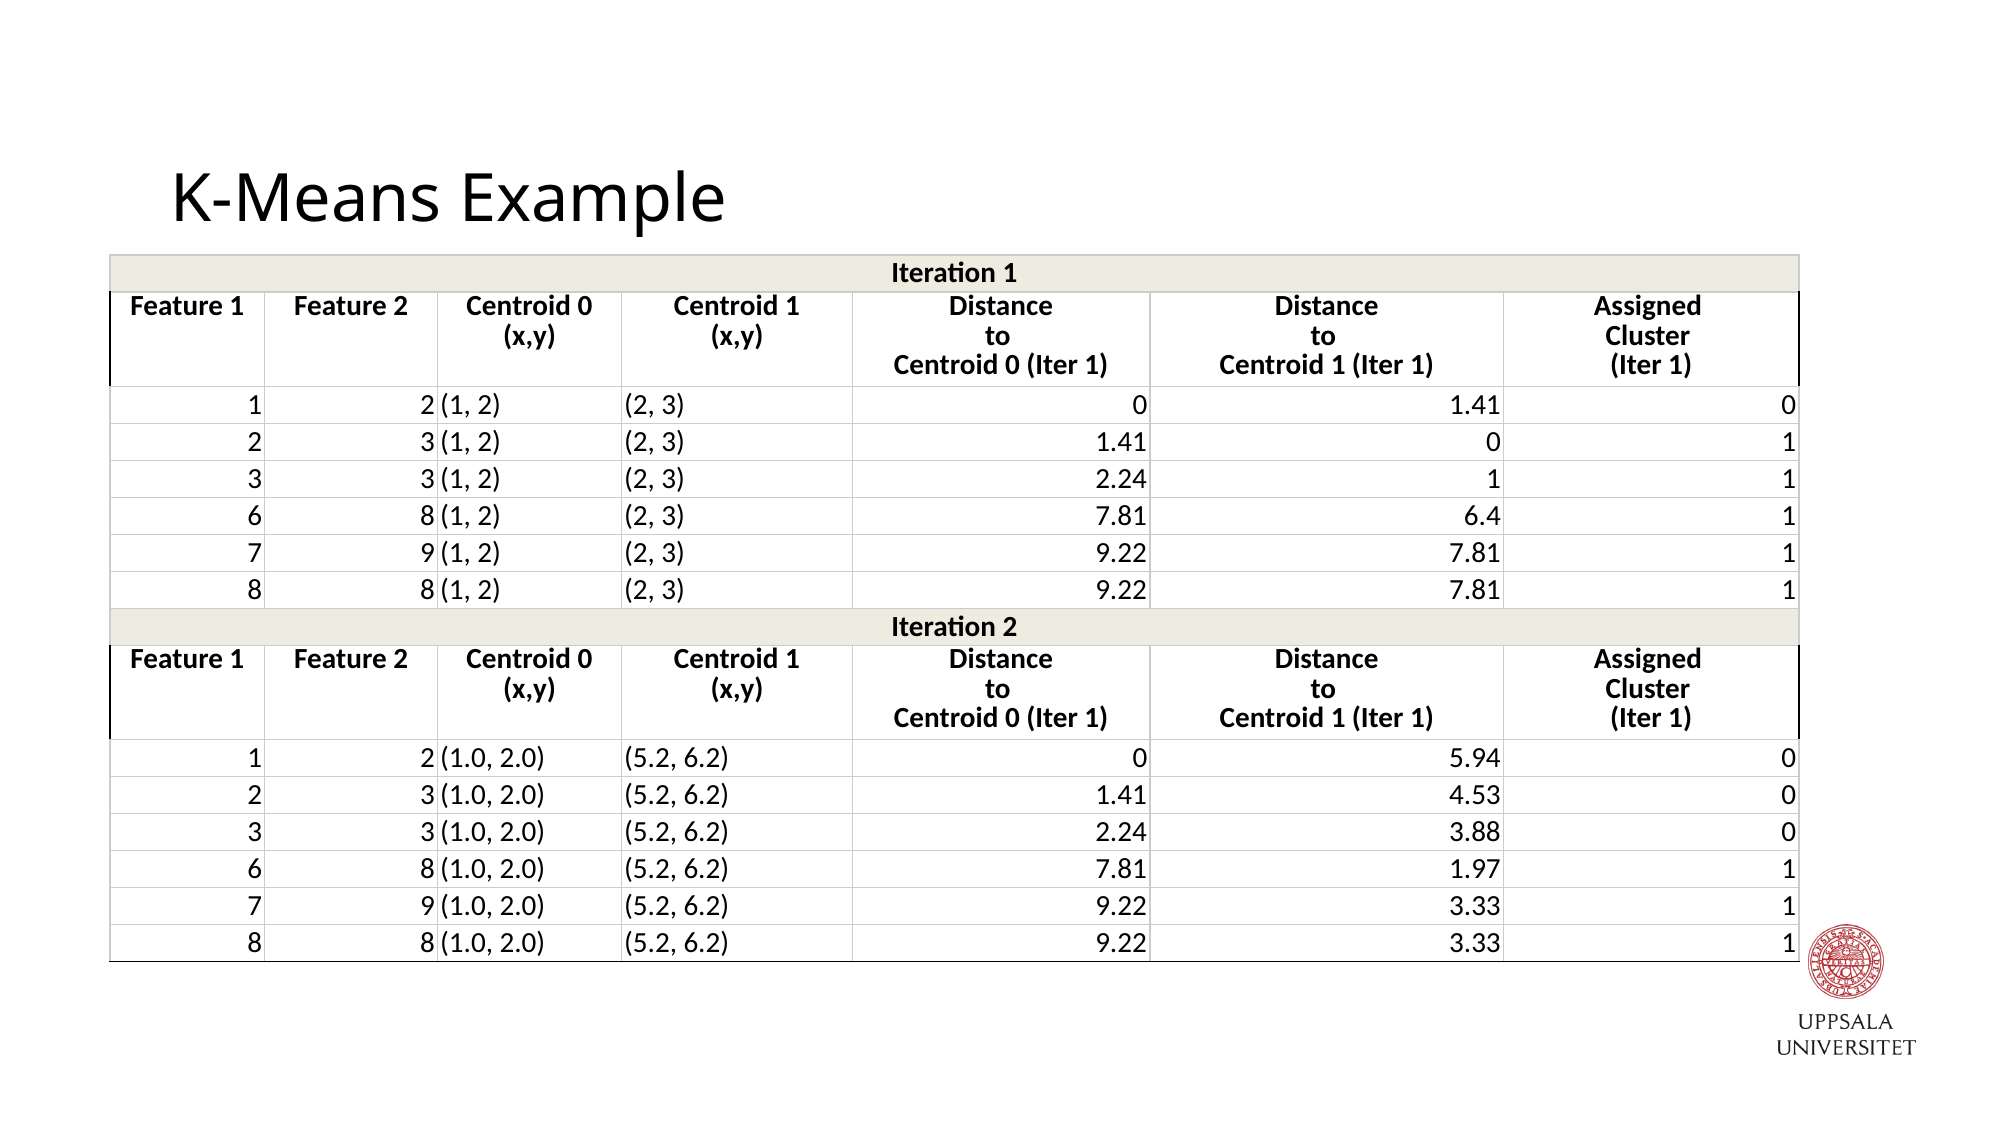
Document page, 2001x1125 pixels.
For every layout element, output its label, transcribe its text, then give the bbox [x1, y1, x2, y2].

table_header Iteration 1 [111, 256, 1798, 291]
table_cell 2 [111, 777, 264, 813]
table_cell Assigned Cluster (Iter 1) [1504, 293, 1798, 386]
table_cell 2 [265, 740, 437, 776]
table_cell 0 [853, 387, 1149, 423]
table_cell (5.2, 6.2) [622, 740, 852, 776]
table_cell 8 [265, 498, 437, 534]
table_cell 3 [265, 814, 437, 850]
table_cell (1.0, 2.0) [438, 851, 621, 887]
table_cell 9.22 [853, 572, 1149, 608]
table_cell 1.97 [1151, 851, 1503, 887]
table_cell Feature 2 [265, 293, 437, 386]
table_cell (5.2, 6.2) [622, 925, 852, 961]
table_cell (1.0, 2.0) [438, 888, 621, 924]
table_cell Feature 1 [111, 646, 264, 739]
table_cell (2, 3) [622, 498, 852, 534]
table_cell 1 [1504, 461, 1798, 497]
table_cell (5.2, 6.2) [622, 888, 852, 924]
table_cell Distance to Centroid 1 (Iter 1) [1151, 646, 1503, 739]
table_cell (5.2, 6.2) [622, 777, 852, 813]
table_cell 3.33 [1151, 888, 1503, 924]
table_cell 6 [111, 498, 264, 534]
table_cell (5.2, 6.2) [622, 814, 852, 850]
table_cell (1.0, 2.0) [438, 814, 621, 850]
table_cell 0 [853, 740, 1149, 776]
table_cell (1, 2) [438, 461, 621, 497]
table_cell 1 [1504, 424, 1798, 460]
table_cell (2, 3) [622, 424, 852, 460]
table_cell 8 [265, 925, 437, 961]
table_cell 6 [111, 851, 264, 887]
table_cell 1 [1504, 572, 1798, 608]
table_cell 1 [111, 387, 264, 423]
table_cell 3.88 [1151, 814, 1503, 850]
table_cell 7.81 [1151, 535, 1503, 571]
table_cell 1 [1504, 535, 1798, 571]
table_cell 9.22 [853, 535, 1149, 571]
table_cell (1, 2) [438, 424, 621, 460]
table_cell 0 [1504, 387, 1798, 423]
table_cell 1.41 [853, 777, 1149, 813]
table_cell 8 [265, 851, 437, 887]
table_cell (1, 2) [438, 572, 621, 608]
table_cell 2.24 [853, 814, 1149, 850]
table_cell 4.53 [1151, 777, 1503, 813]
table_cell Centroid 1 (x,y) [622, 646, 852, 739]
table_cell 0 [1504, 777, 1798, 813]
table_cell (2, 3) [622, 572, 852, 608]
table_cell 3 [265, 777, 437, 813]
table_cell 3 [111, 814, 264, 850]
table_cell Iteration 2 [111, 609, 1798, 645]
table_cell (1, 2) [438, 387, 621, 423]
table_cell 7.81 [853, 498, 1149, 534]
table_cell 1 [1504, 851, 1798, 887]
table_cell 1 [1504, 498, 1798, 534]
table_cell 2 [111, 424, 264, 460]
table_cell 1 [1151, 461, 1503, 497]
table_cell 3 [265, 461, 437, 497]
table_cell 1.41 [853, 424, 1149, 460]
title K-Means Example [155, 137, 1710, 254]
table_cell 7.81 [853, 851, 1149, 887]
table_cell 9 [265, 888, 437, 924]
table_cell Centroid 1 (x,y) [622, 293, 852, 386]
table_cell (1, 2) [438, 535, 621, 571]
table_cell Distance to Centroid 0 (Iter 1) [853, 293, 1149, 386]
table_cell 9.22 [853, 925, 1149, 961]
table_cell (1.0, 2.0) [438, 925, 621, 961]
table_cell 7.81 [1151, 572, 1503, 608]
table_cell 7 [111, 535, 264, 571]
table_cell 1 [1504, 888, 1798, 924]
table_cell Centroid 0 (x,y) [438, 293, 621, 386]
table_cell 1 [111, 740, 264, 776]
table_cell (1.0, 2.0) [438, 740, 621, 776]
table_cell 8 [111, 572, 264, 608]
table_cell (2, 3) [622, 387, 852, 423]
table_cell 0 [1151, 424, 1503, 460]
table_cell Distance to Centroid 0 (Iter 1) [853, 646, 1149, 739]
table_cell 5.94 [1151, 740, 1503, 776]
table_cell 8 [111, 925, 264, 961]
table_cell 8 [265, 572, 437, 608]
table_cell Centroid 0 (x,y) [438, 646, 621, 739]
table_cell 0 [1504, 740, 1798, 776]
table_cell (2, 3) [622, 535, 852, 571]
table_cell 3.33 [1151, 925, 1503, 961]
picture [1777, 924, 1916, 1055]
table_cell 2.24 [853, 461, 1149, 497]
table_cell (2, 3) [622, 461, 852, 497]
table_cell 3 [111, 461, 264, 497]
table_cell Feature 2 [265, 646, 437, 739]
table_cell 7 [111, 888, 264, 924]
table_cell (1, 2) [438, 498, 621, 534]
table_cell 9.22 [853, 888, 1149, 924]
table_cell 1 [1504, 925, 1798, 961]
table_cell 2 [265, 387, 437, 423]
table_cell (5.2, 6.2) [622, 851, 852, 887]
table_cell 3 [265, 424, 437, 460]
table_cell 9 [265, 535, 437, 571]
table_cell Assigned Cluster (Iter 1) [1504, 646, 1798, 739]
table_cell Distance to Centroid 1 (Iter 1) [1151, 293, 1503, 386]
table_cell 6.4 [1151, 498, 1503, 534]
table_cell 1.41 [1151, 387, 1503, 423]
table_cell Feature 1 [111, 293, 264, 386]
table_cell (1.0, 2.0) [438, 777, 621, 813]
table_cell 0 [1504, 814, 1798, 850]
